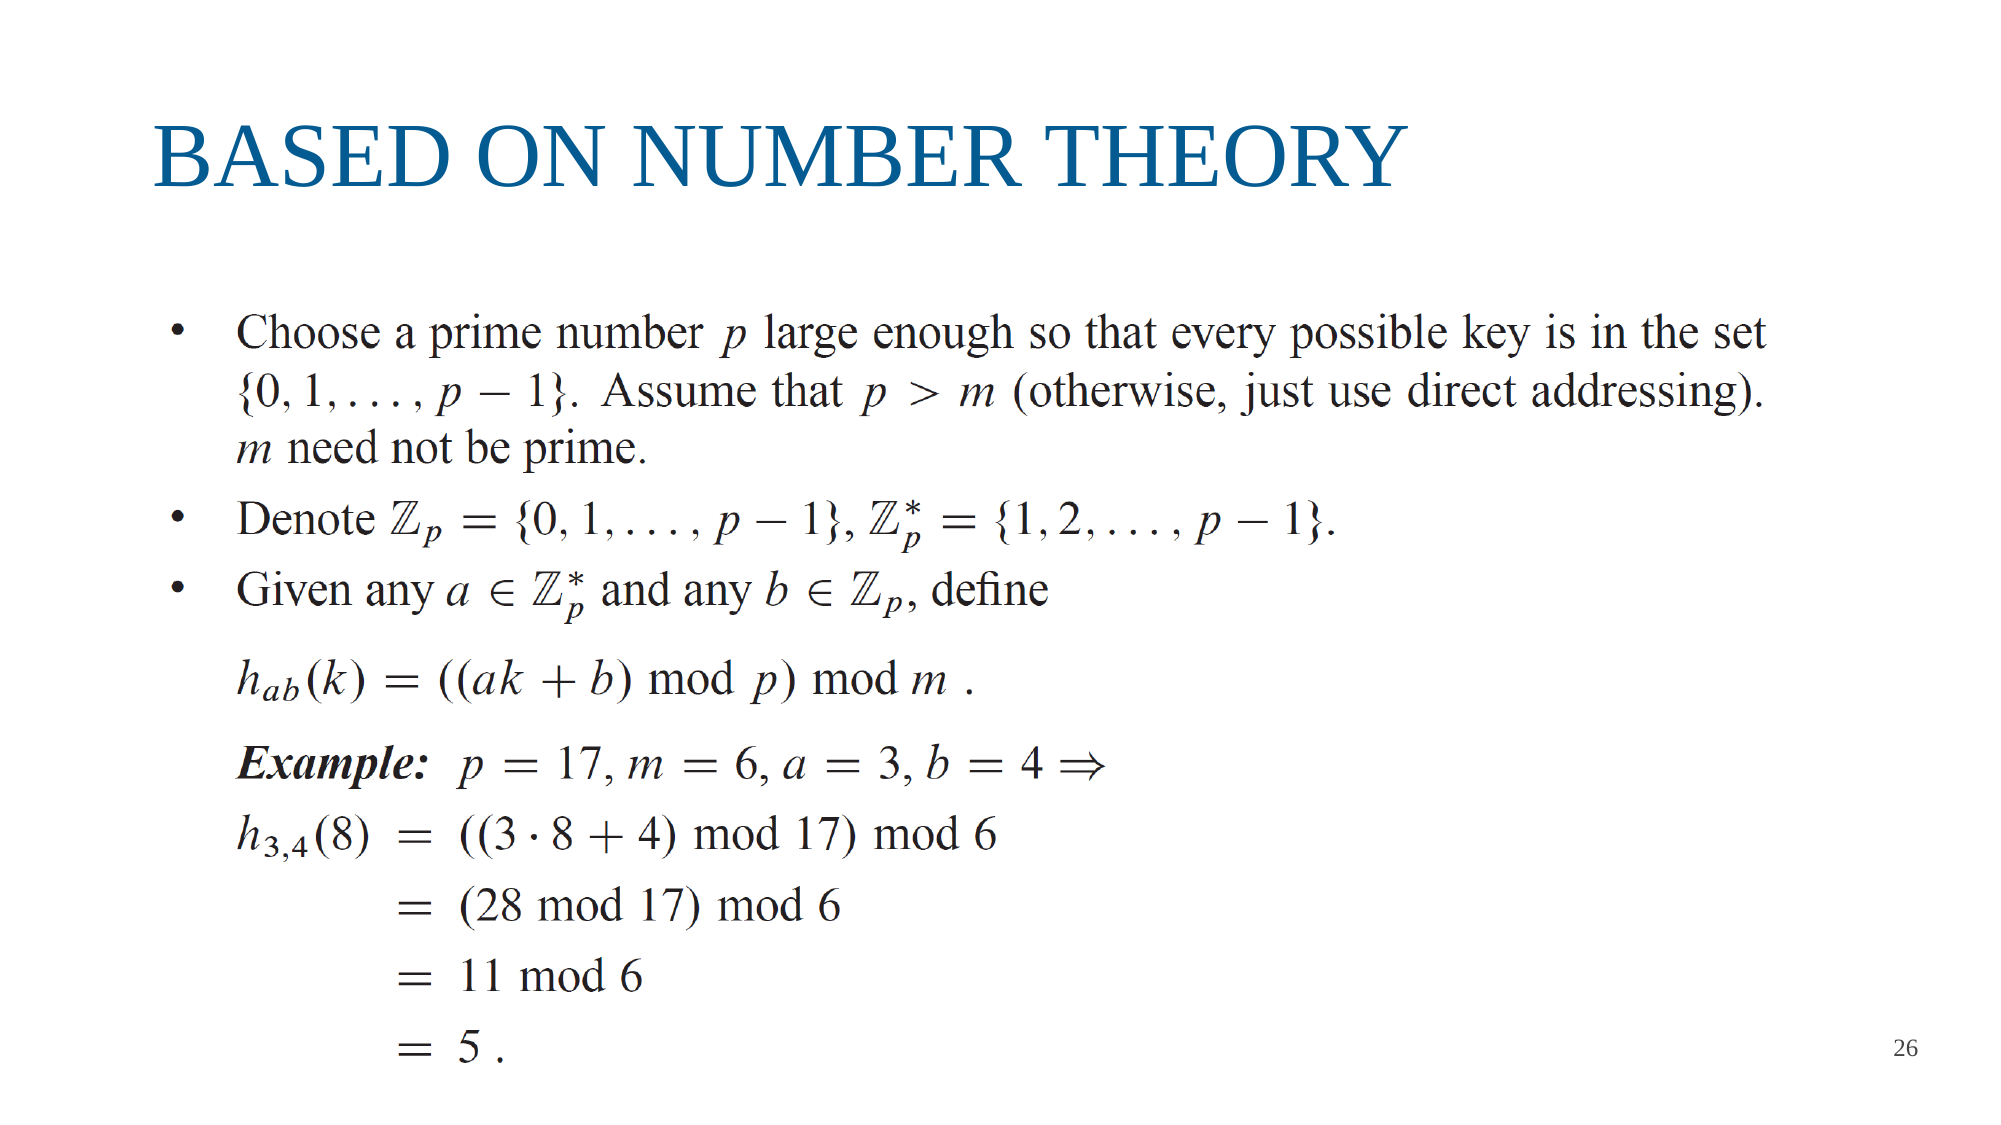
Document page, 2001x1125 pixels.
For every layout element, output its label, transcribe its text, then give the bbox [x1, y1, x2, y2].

slide_number 26 [1810, 1016, 1934, 1077]
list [160, 297, 1810, 1102]
title BASED ON NUMBER THEORY [137, 48, 1863, 266]
